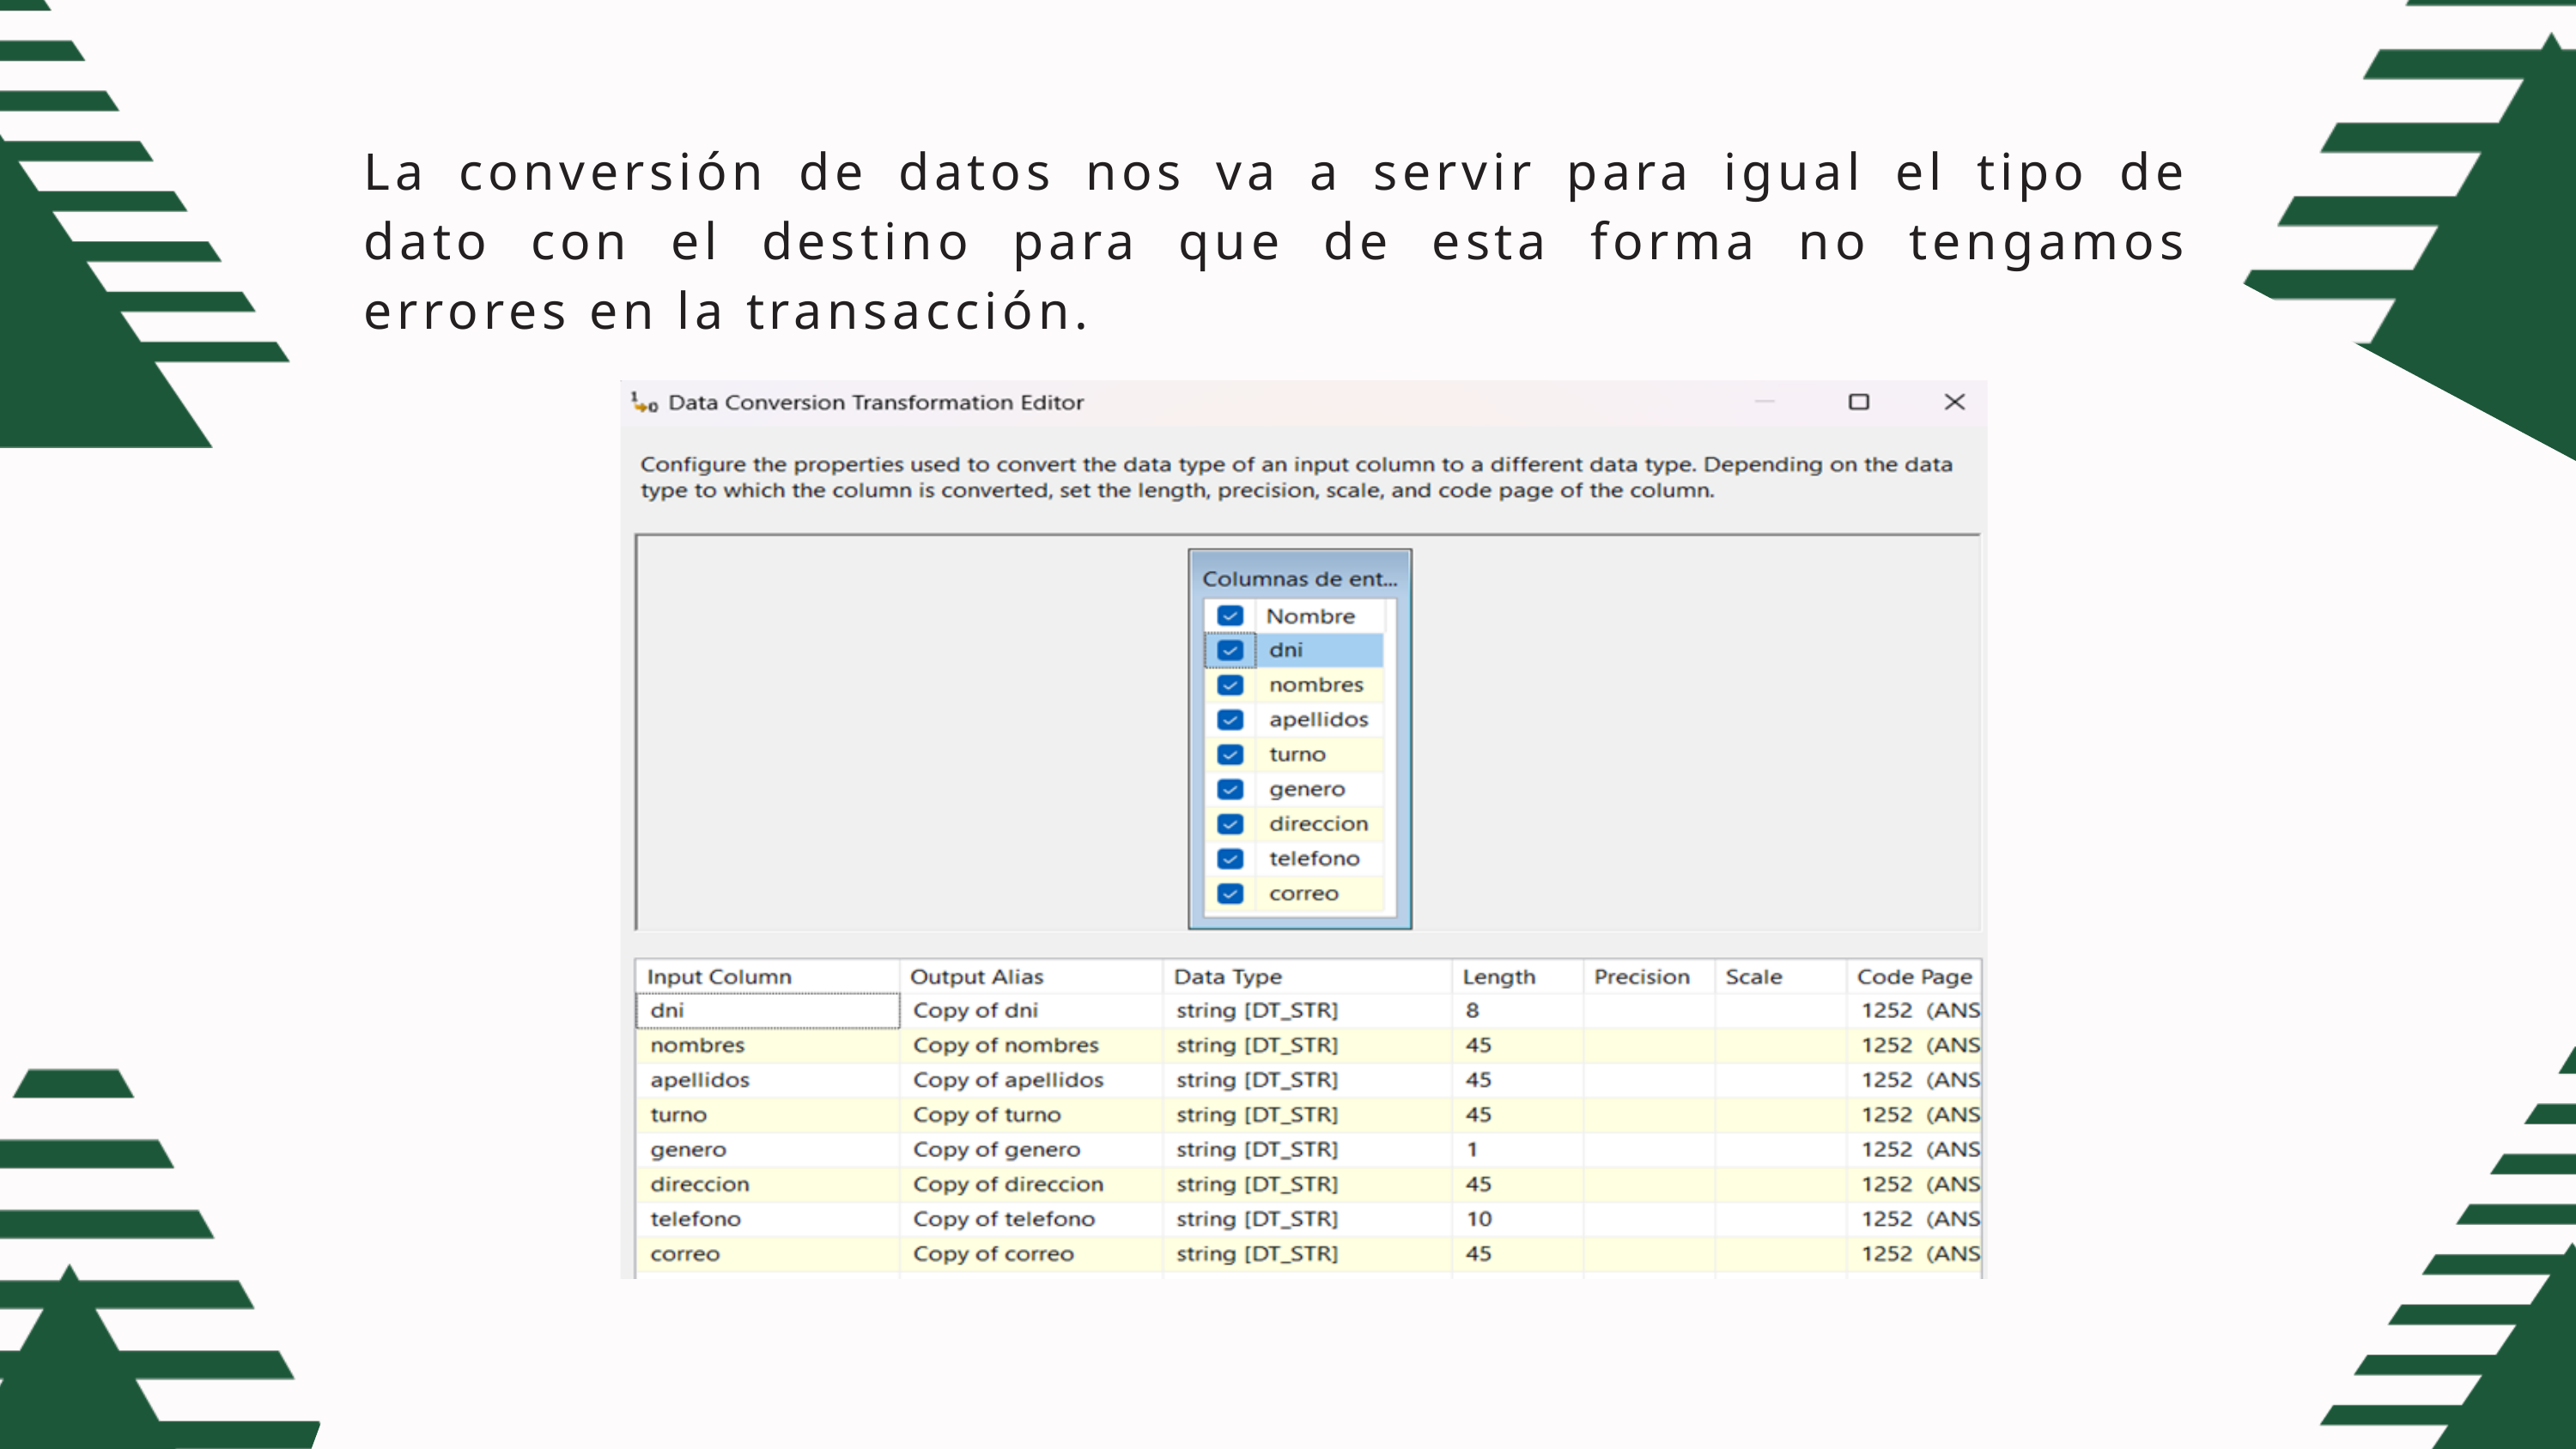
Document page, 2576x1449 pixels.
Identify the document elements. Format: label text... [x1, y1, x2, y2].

text_box [2286, 1046, 2576, 1449]
text_box [0, 0, 290, 448]
text_box [2193, 0, 2576, 461]
text_box [0, 1013, 416, 1449]
text_box La conversión de datos nos va a servir para igual el tipo de dato con el destino para que de esta forma no tengamos errores en la transacción. [364, 130, 2193, 340]
text_box [620, 380, 1988, 1279]
